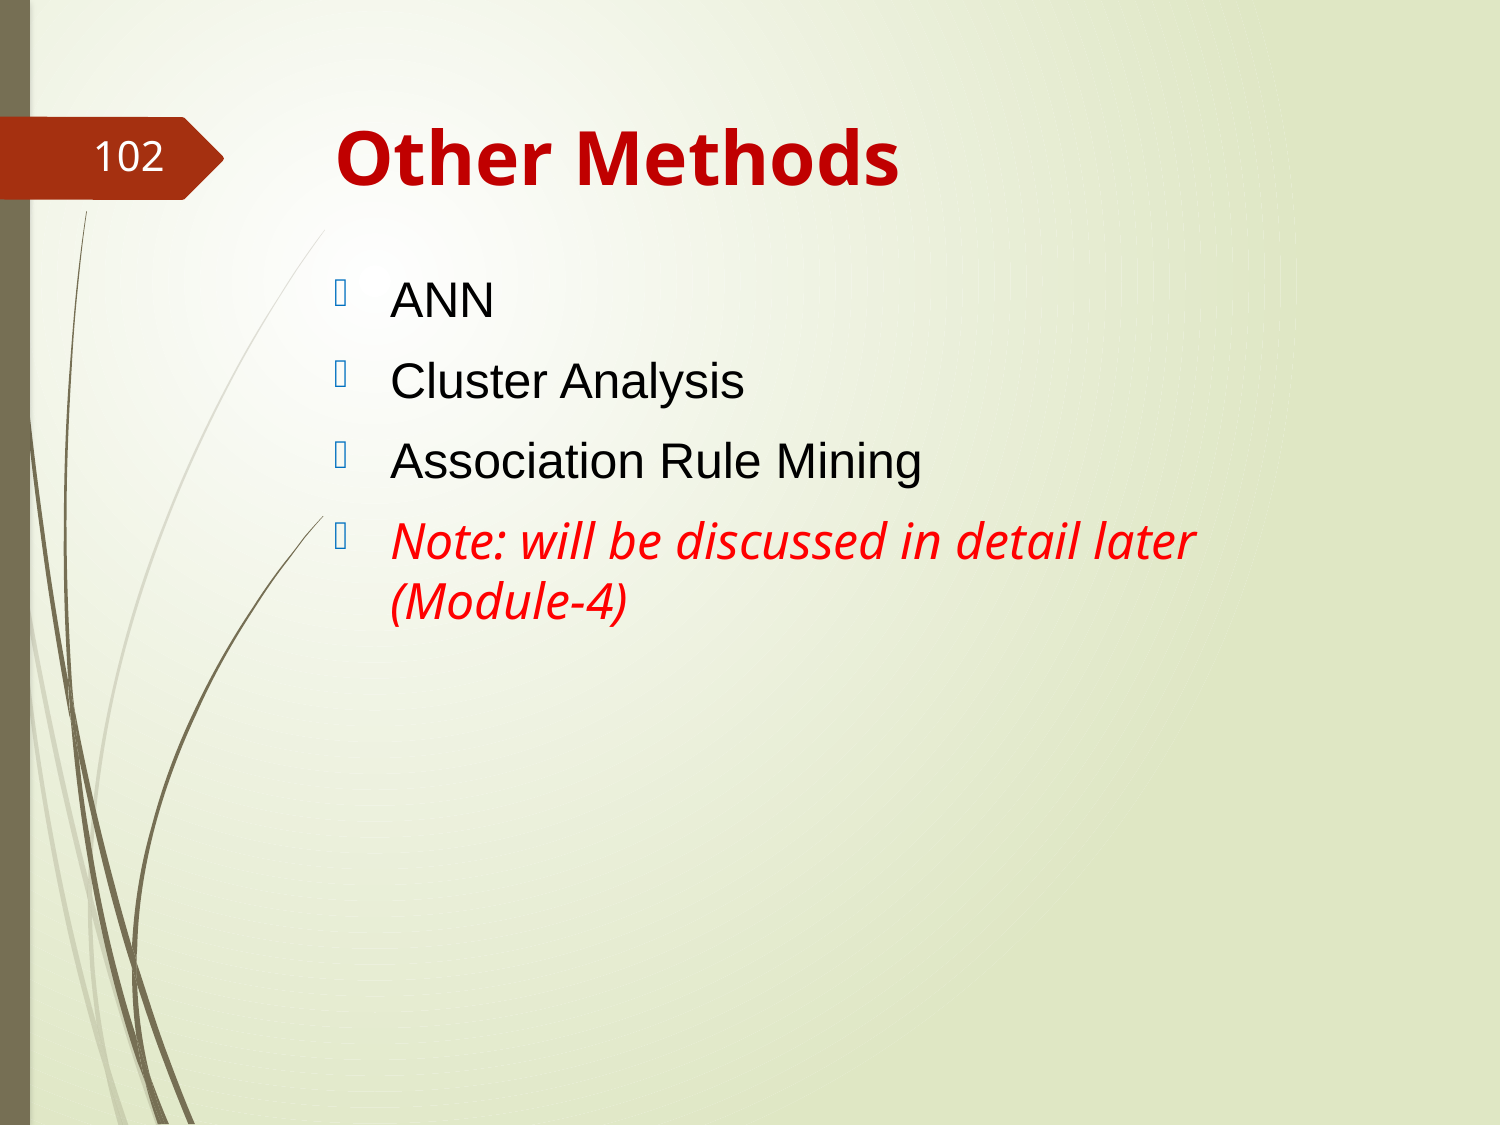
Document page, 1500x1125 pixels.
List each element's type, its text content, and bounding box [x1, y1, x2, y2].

list ANN Cluster Analysis Association Rule Mining Note: will be discussed in detail later (Module-4) [318, 259, 1400, 1031]
slide_number 102 [70, 129, 180, 188]
title Other Methods [319, 102, 1400, 249]
